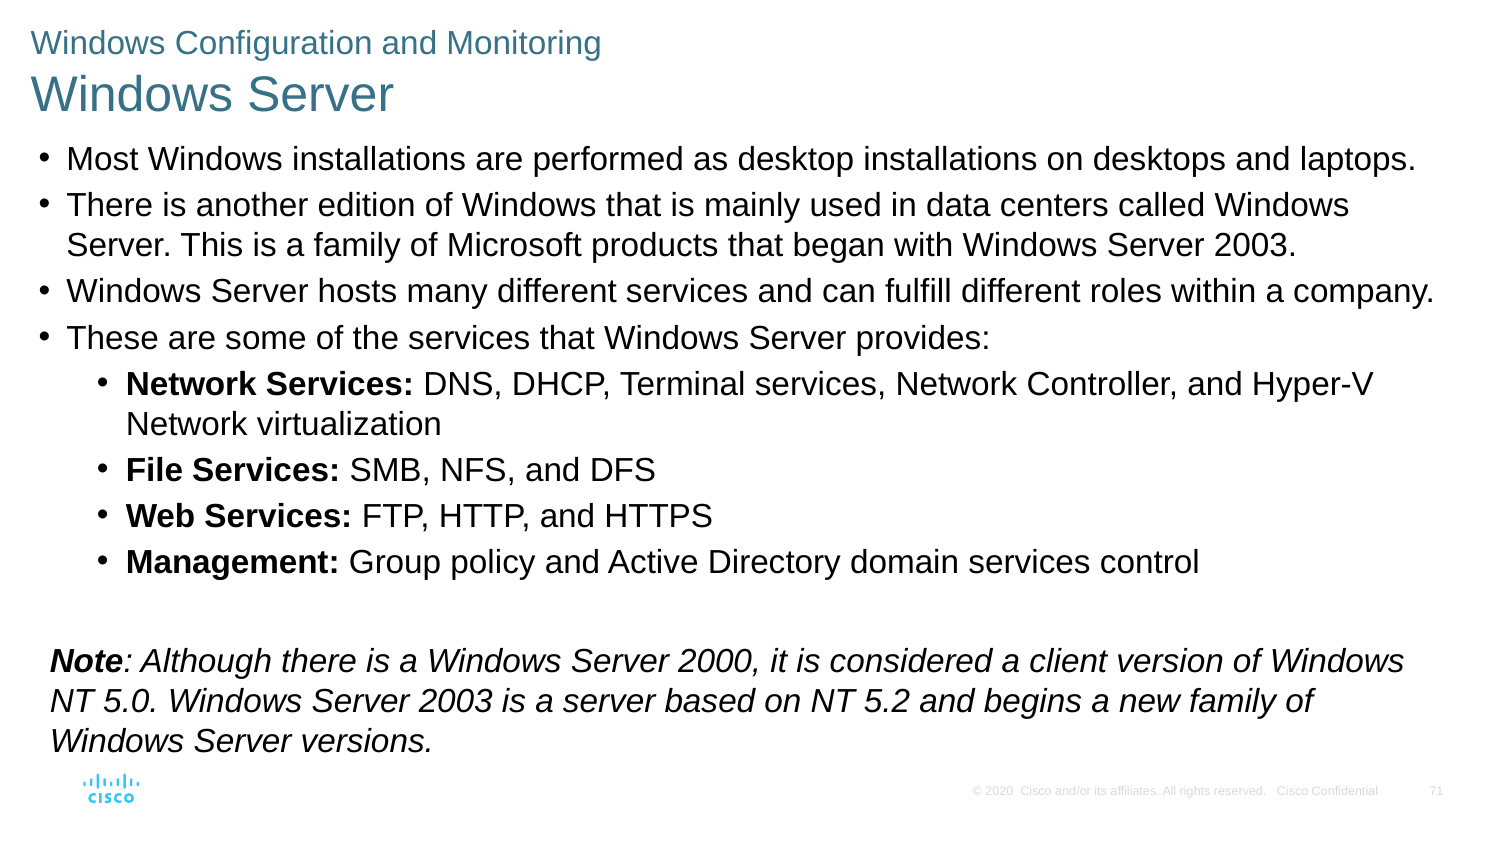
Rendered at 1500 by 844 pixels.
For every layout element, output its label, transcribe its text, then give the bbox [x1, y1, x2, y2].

text_box Note: Although there is a Windows Server 2000, it is considered a client version of Windows NT 5.0. Windows Server 2003 is a server based on NT 5.2 and begins a new family of Windows Server versions. [35, 632, 1465, 767]
list Most Windows installations are performed as desktop installations on desktops and laptops. There is another edition of Windows that is mainly used in data centers called Windows Server. This is a family of Microsoft products that began with Windows Server 2003. Windows Server hosts many different services and can fulfill different roles within a company. These are some of the services that Windows Server provides: Network Services: DNS, DHCP, Terminal services, Network Controller, and Hyper-V Network virtualization File Services: SMB, NFS, and DFS Web Services: FTP, HTTP, and HTTPS Management: Group policy and Active Directory domain services control [23, 129, 1476, 633]
title Windows Configuration and Monitoring Windows Server [0, 0, 1500, 144]
